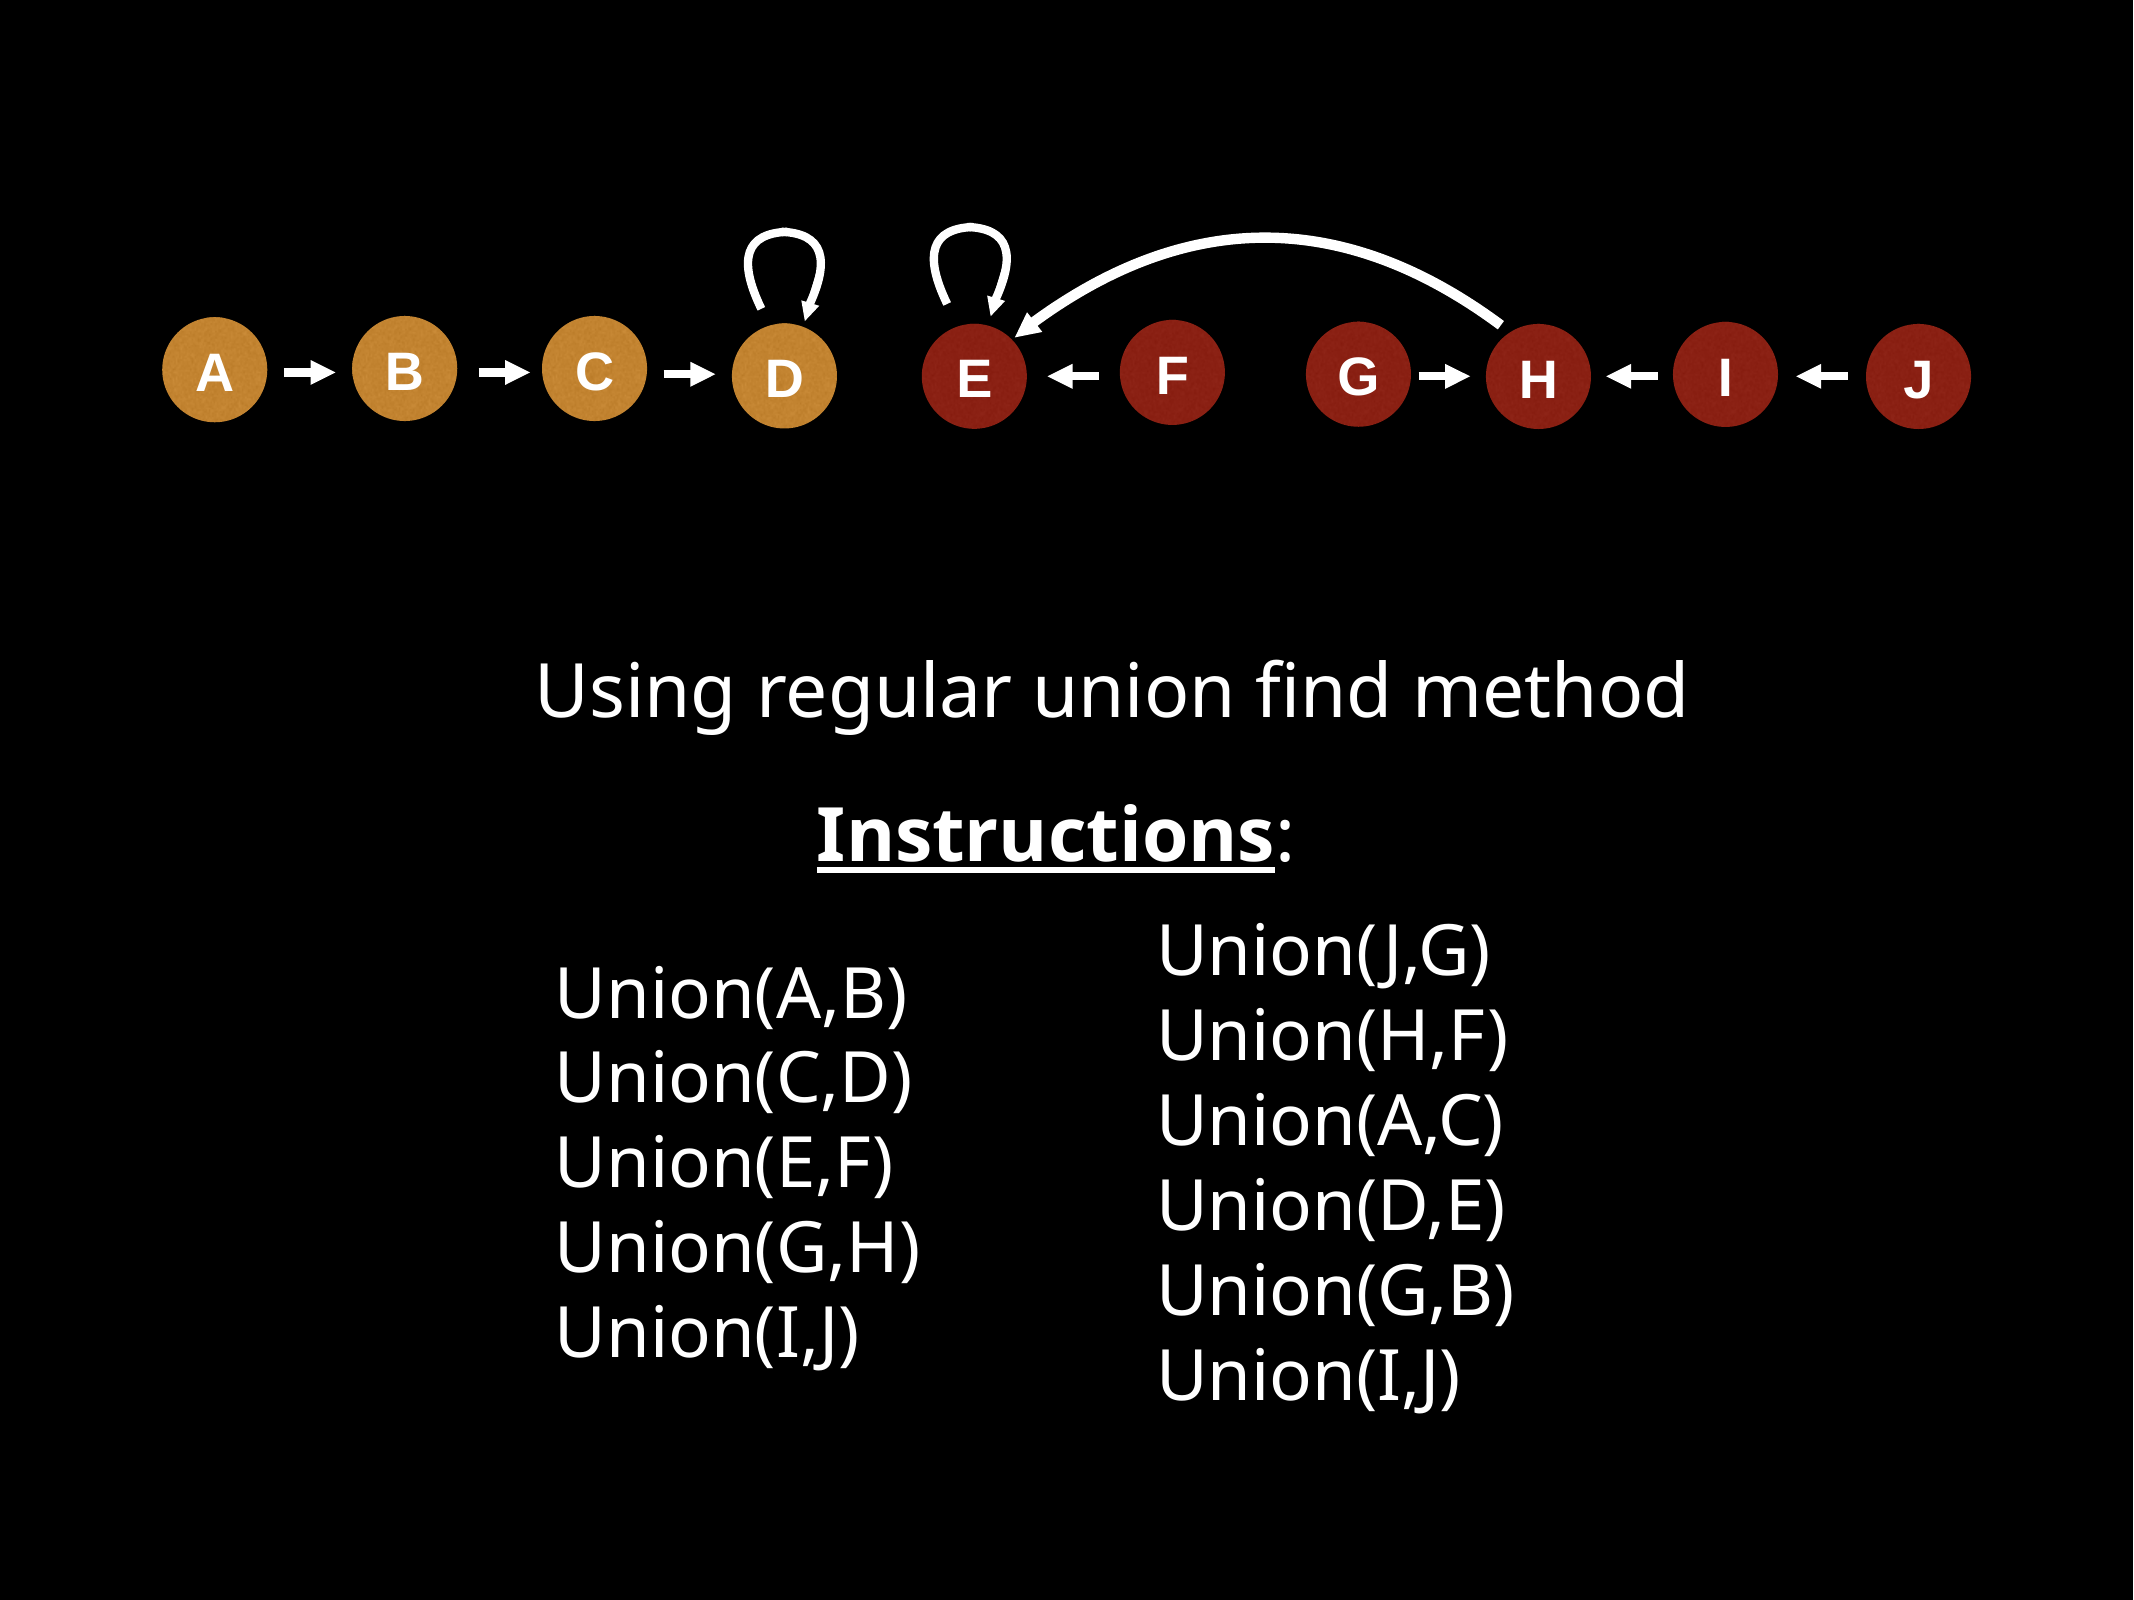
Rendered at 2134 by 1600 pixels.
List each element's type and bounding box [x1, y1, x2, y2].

text_box [478, 366, 531, 379]
text_box [546, 938, 1119, 1381]
text_box [162, 317, 268, 423]
text_box [1866, 323, 1972, 430]
text_box [921, 323, 1027, 429]
text_box [1485, 323, 1592, 430]
text_box [1047, 370, 1100, 383]
text_box [1606, 370, 1658, 383]
text_box [731, 323, 837, 429]
text_box [1014, 237, 1501, 427]
text_box [933, 226, 1008, 317]
text_box [352, 316, 458, 422]
text_box [526, 634, 1699, 741]
text_box [1672, 321, 1779, 427]
text_box [1418, 370, 1471, 383]
text_box [542, 316, 648, 422]
text_box [663, 368, 716, 381]
text_box [1796, 370, 1848, 383]
text_box [748, 231, 822, 322]
text_box [1147, 896, 1799, 1423]
text_box [808, 778, 1304, 886]
text_box [283, 366, 336, 379]
